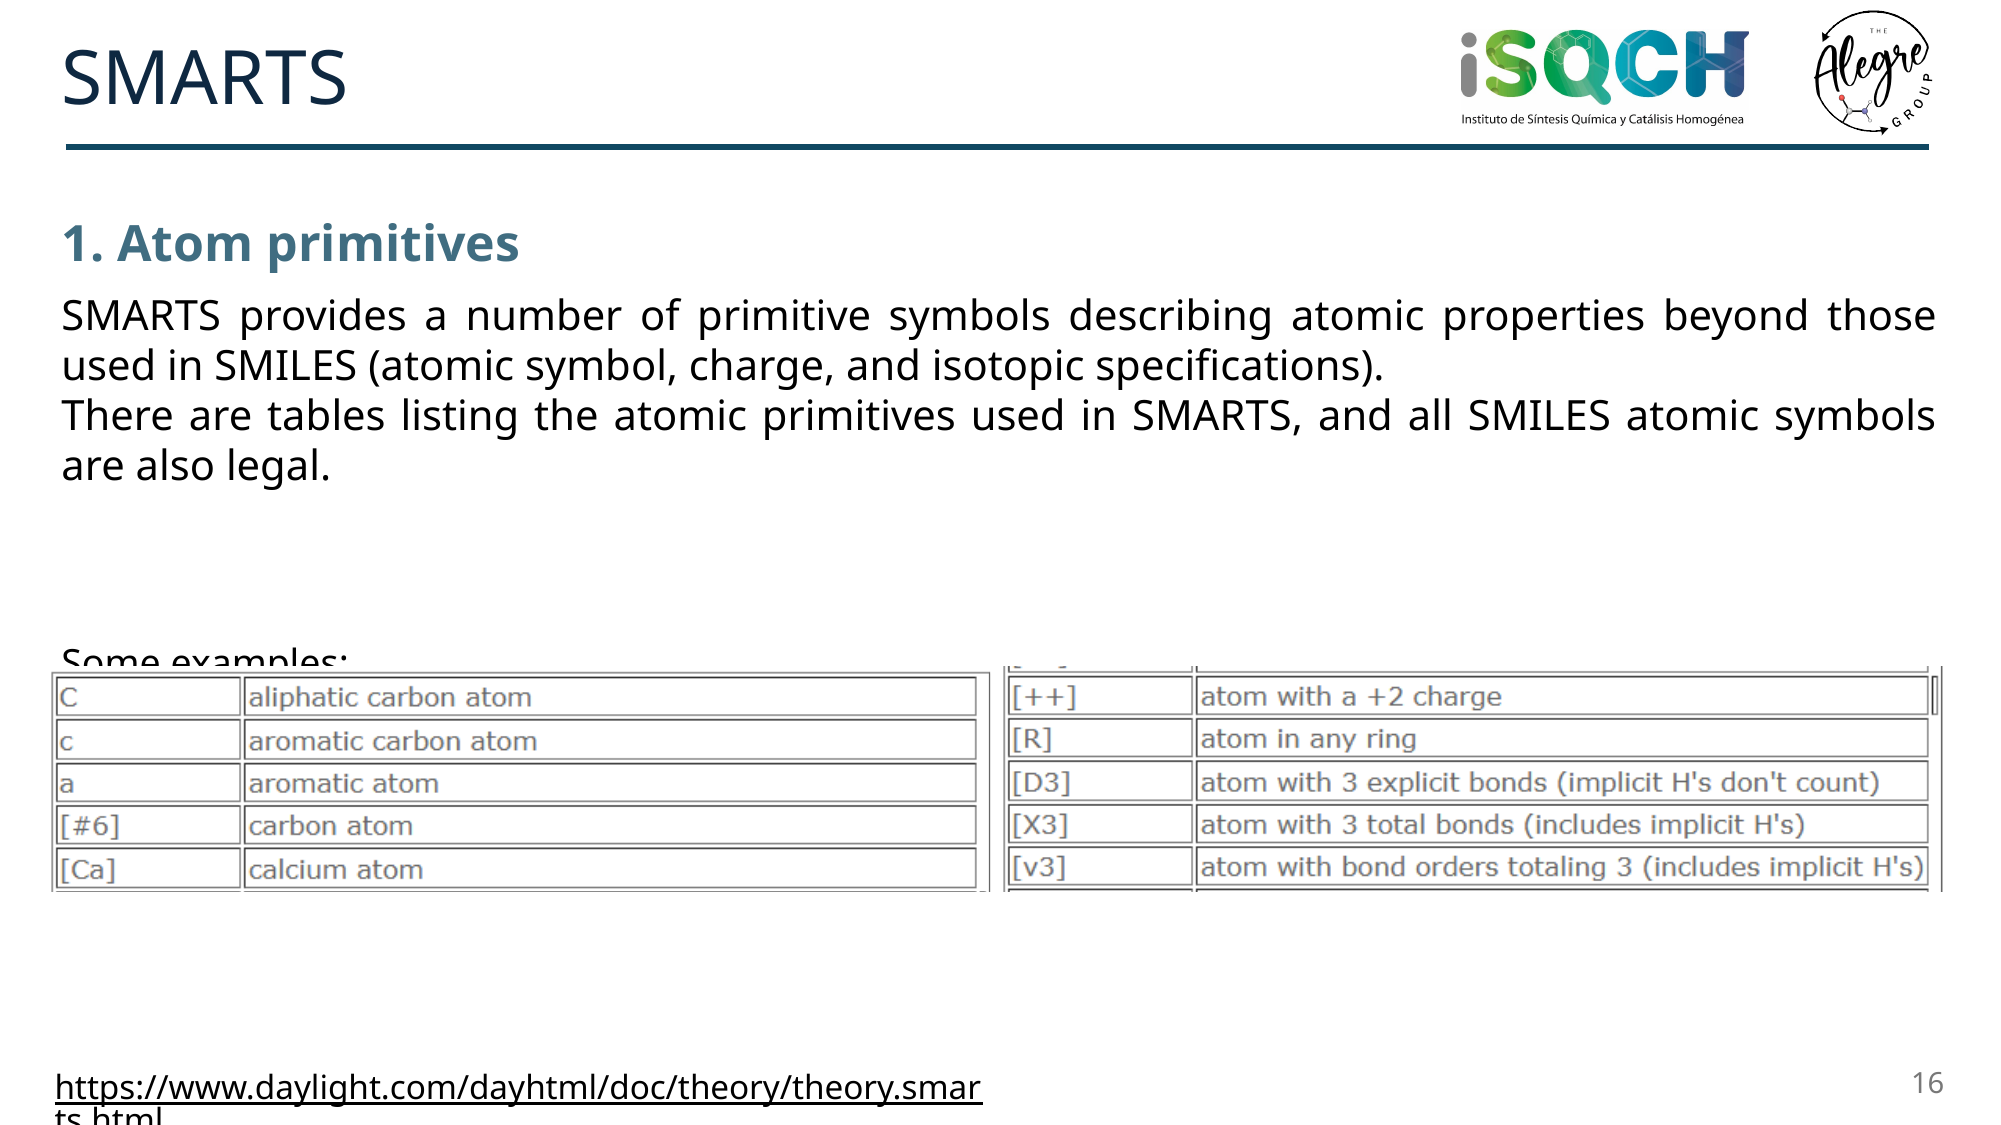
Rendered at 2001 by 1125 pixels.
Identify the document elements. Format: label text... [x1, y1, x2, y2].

picture [47, 666, 991, 893]
text_box https://www.daylight.com/dayhtml/doc/theory/theory.smarts.html [39, 1058, 998, 1125]
picture [1769, 1, 1975, 139]
picture [1461, 28, 1749, 127]
text_box SMARTS [46, 14, 1769, 135]
text_box 1. Atom primitives SMARTS provides a number of primitive symbols describing atomic properties beyond those used in SMILES (atomic symbol, charge, and isotopic specifications). There are tables listing the atomic primitives used in SMARTS, and all SMILES atomic symbols are also legal. Some examples: [46, 204, 1953, 742]
picture [999, 666, 1943, 893]
slide_number 16 [1830, 1056, 1960, 1113]
